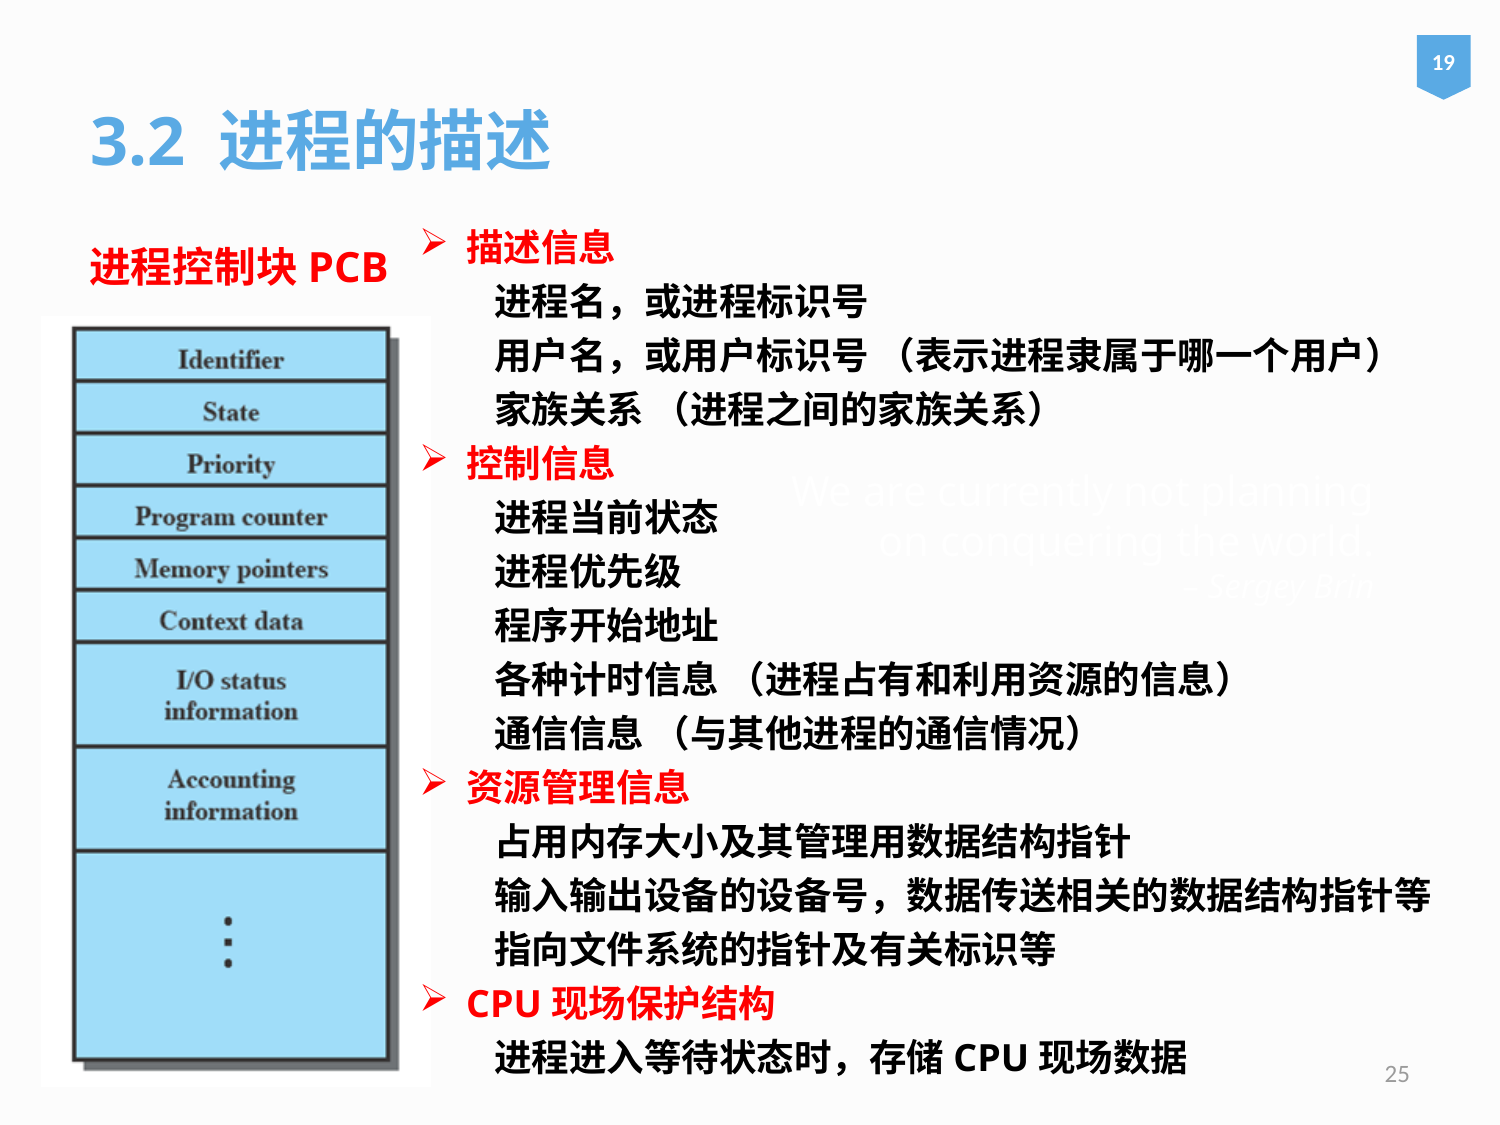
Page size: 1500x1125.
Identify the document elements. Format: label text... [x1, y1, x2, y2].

text_box 描述信息 进程名，或进程标识号 用户名，或用户标识号 （表示进程隶属于哪一个用户） 家族关系 （进程之间的家族关系） 控制信息 进程当前状态 进程优先级 程序开始地址 各种计时信息 （进程占有和利用资源的信息） 通信信息 （与其他进程的通信情况） 资源管理信息 占用内存大小及其管理用数据结构指针 输入输出设备的设备号，数据传送相关的数据结构指针等 指向文件系统的指针及有关标识等 CPU现场保护结构 进程进入等待状态时，存储CPU现场数据 [404, 208, 1500, 1087]
text_box 进程控制块PCB [74, 208, 404, 315]
picture [40, 316, 431, 1088]
slide_number 25 [1074, 1042, 1425, 1103]
text_box 3.2 进程的描述 [74, 45, 1425, 208]
text_box 19 [1414, 33, 1473, 102]
